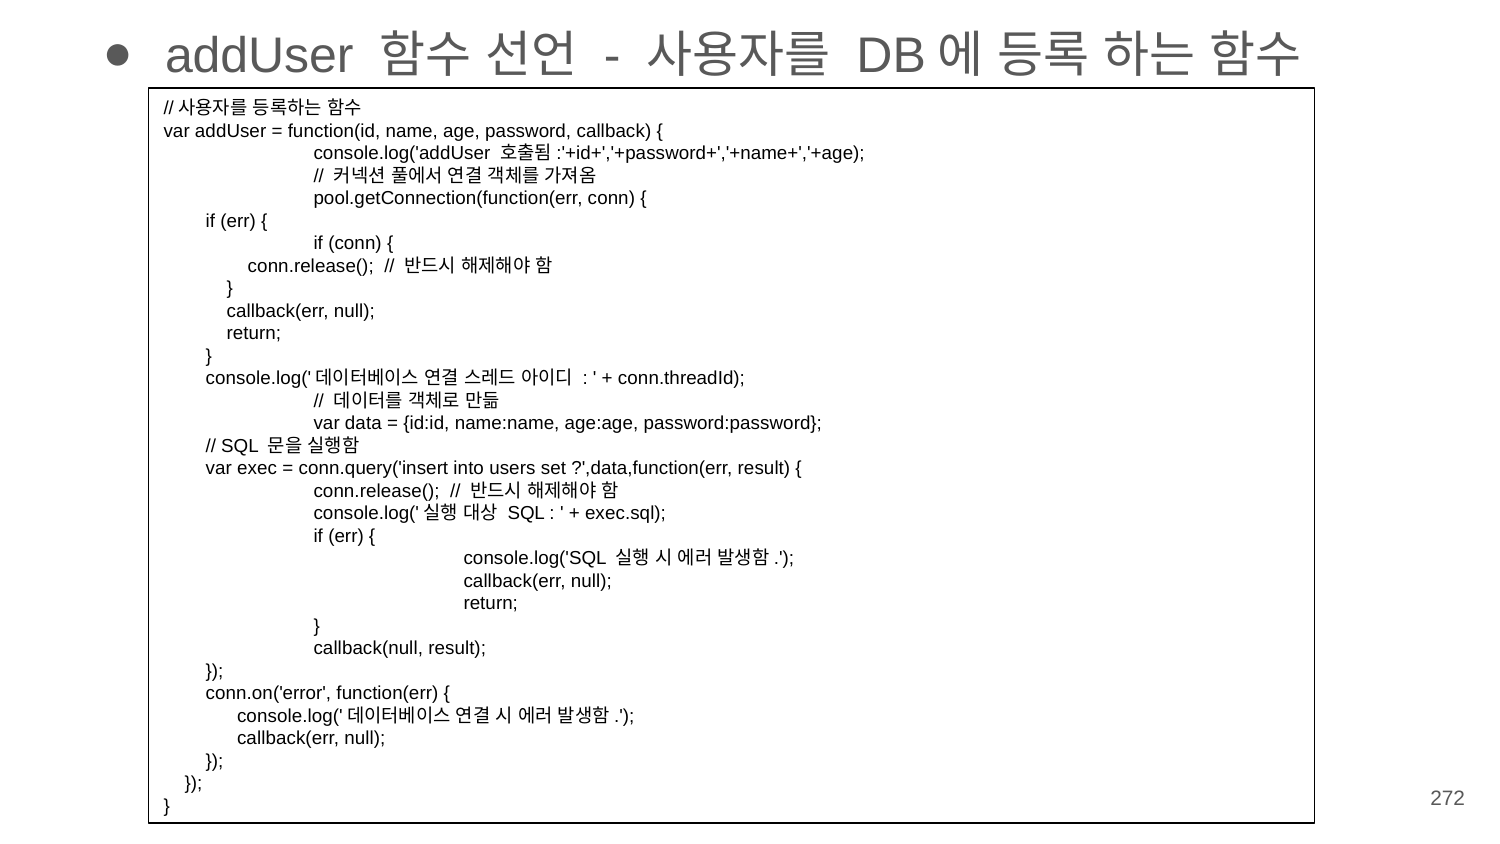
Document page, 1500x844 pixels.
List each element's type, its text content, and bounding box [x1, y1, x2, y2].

list addUser 함수 선언 - 사용자를 DB에 등록 하는 함수 [75, 0, 1425, 114]
slide_number 272 [1389, 764, 1480, 830]
text_box //사용자를 등록하는 함수 var addUser = function(id, name, age, password, callback) { console.log('addUser 호출됨:'+id+','+password+','+name+','+age); // 커넥션 풀에서 연결 객체를 가져옴 pool.getConnection(function(err, conn) { if (err) { if (conn) { conn.release(); // 반드시 해제해야 함 } callback(err, null); return; } console.log('데이터베이스 연결 스레드 아이디 : ' + conn.threadId); // 데이터를 객체로 만듦 var data = {id:id, name:name, age:age, password:password}; // SQL 문을 실행함 var exec = conn.query('insert into users set ?',data,function(err, result) { conn.release(); // 반드시 해제해야 함 console.log('실행 대상 SQL : ' + exec.sql); if (err) { console.log('SQL 실행 시 에러 발생함.'); callback(err, null); return; } callback(null, result); }); conn.on('error', function(err) { console.log('데이터베이스 연결 시 에러 발생함.'); callback(err, null); }); }); } [148, 88, 1315, 824]
